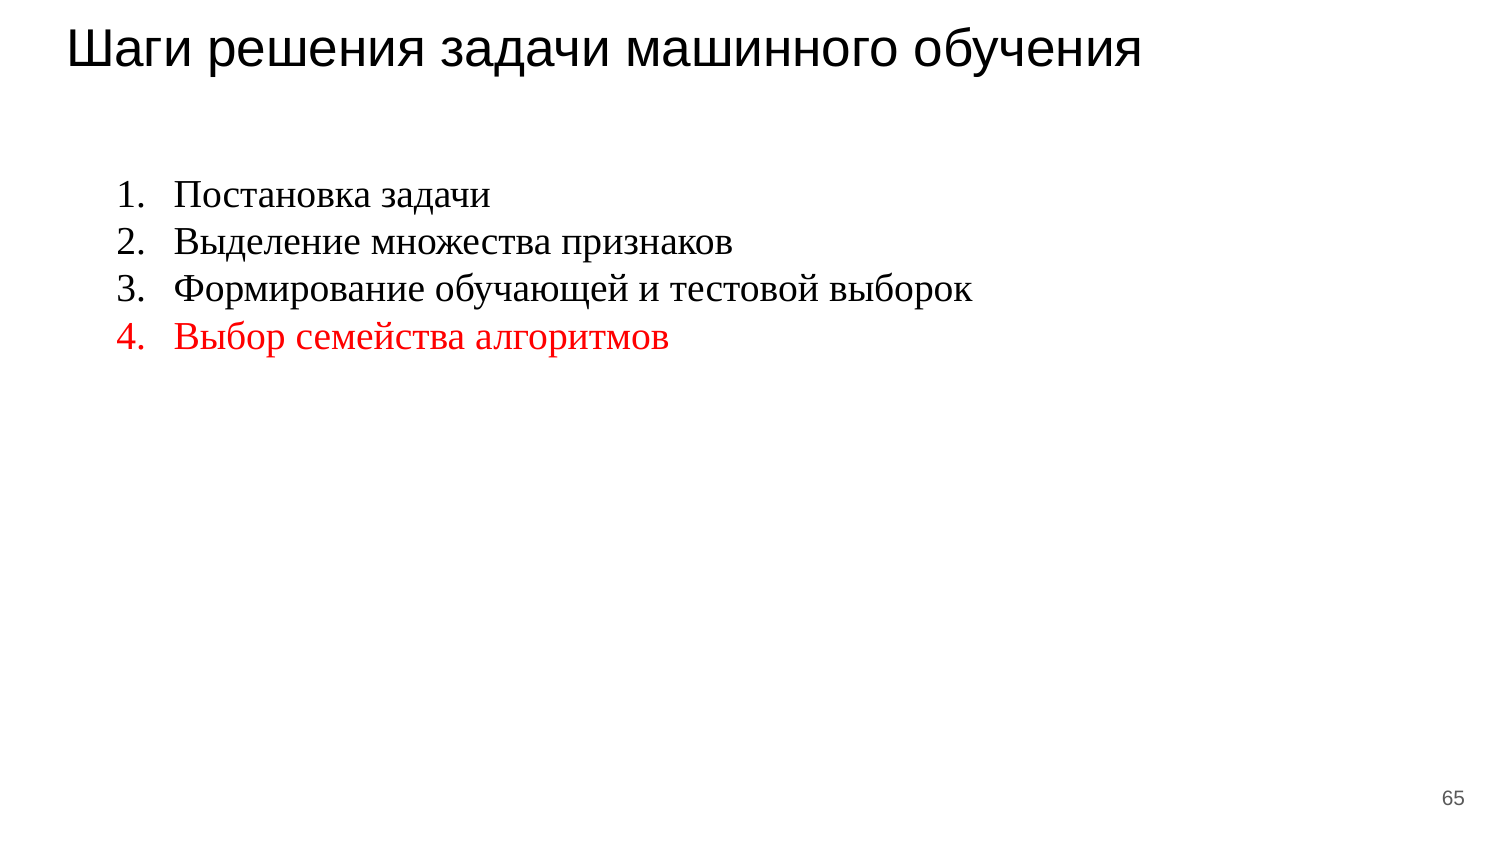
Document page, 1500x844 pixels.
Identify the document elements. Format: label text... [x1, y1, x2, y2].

slide_number ‹#› [1389, 764, 1480, 830]
title Шаги решения задачи машинного обучения [51, 0, 1449, 92]
text_box Постановка задачи Выделение множества признаков Формирование обучающей и тестовой выборок Выбор семейства алгоритмов [83, 152, 1157, 794]
